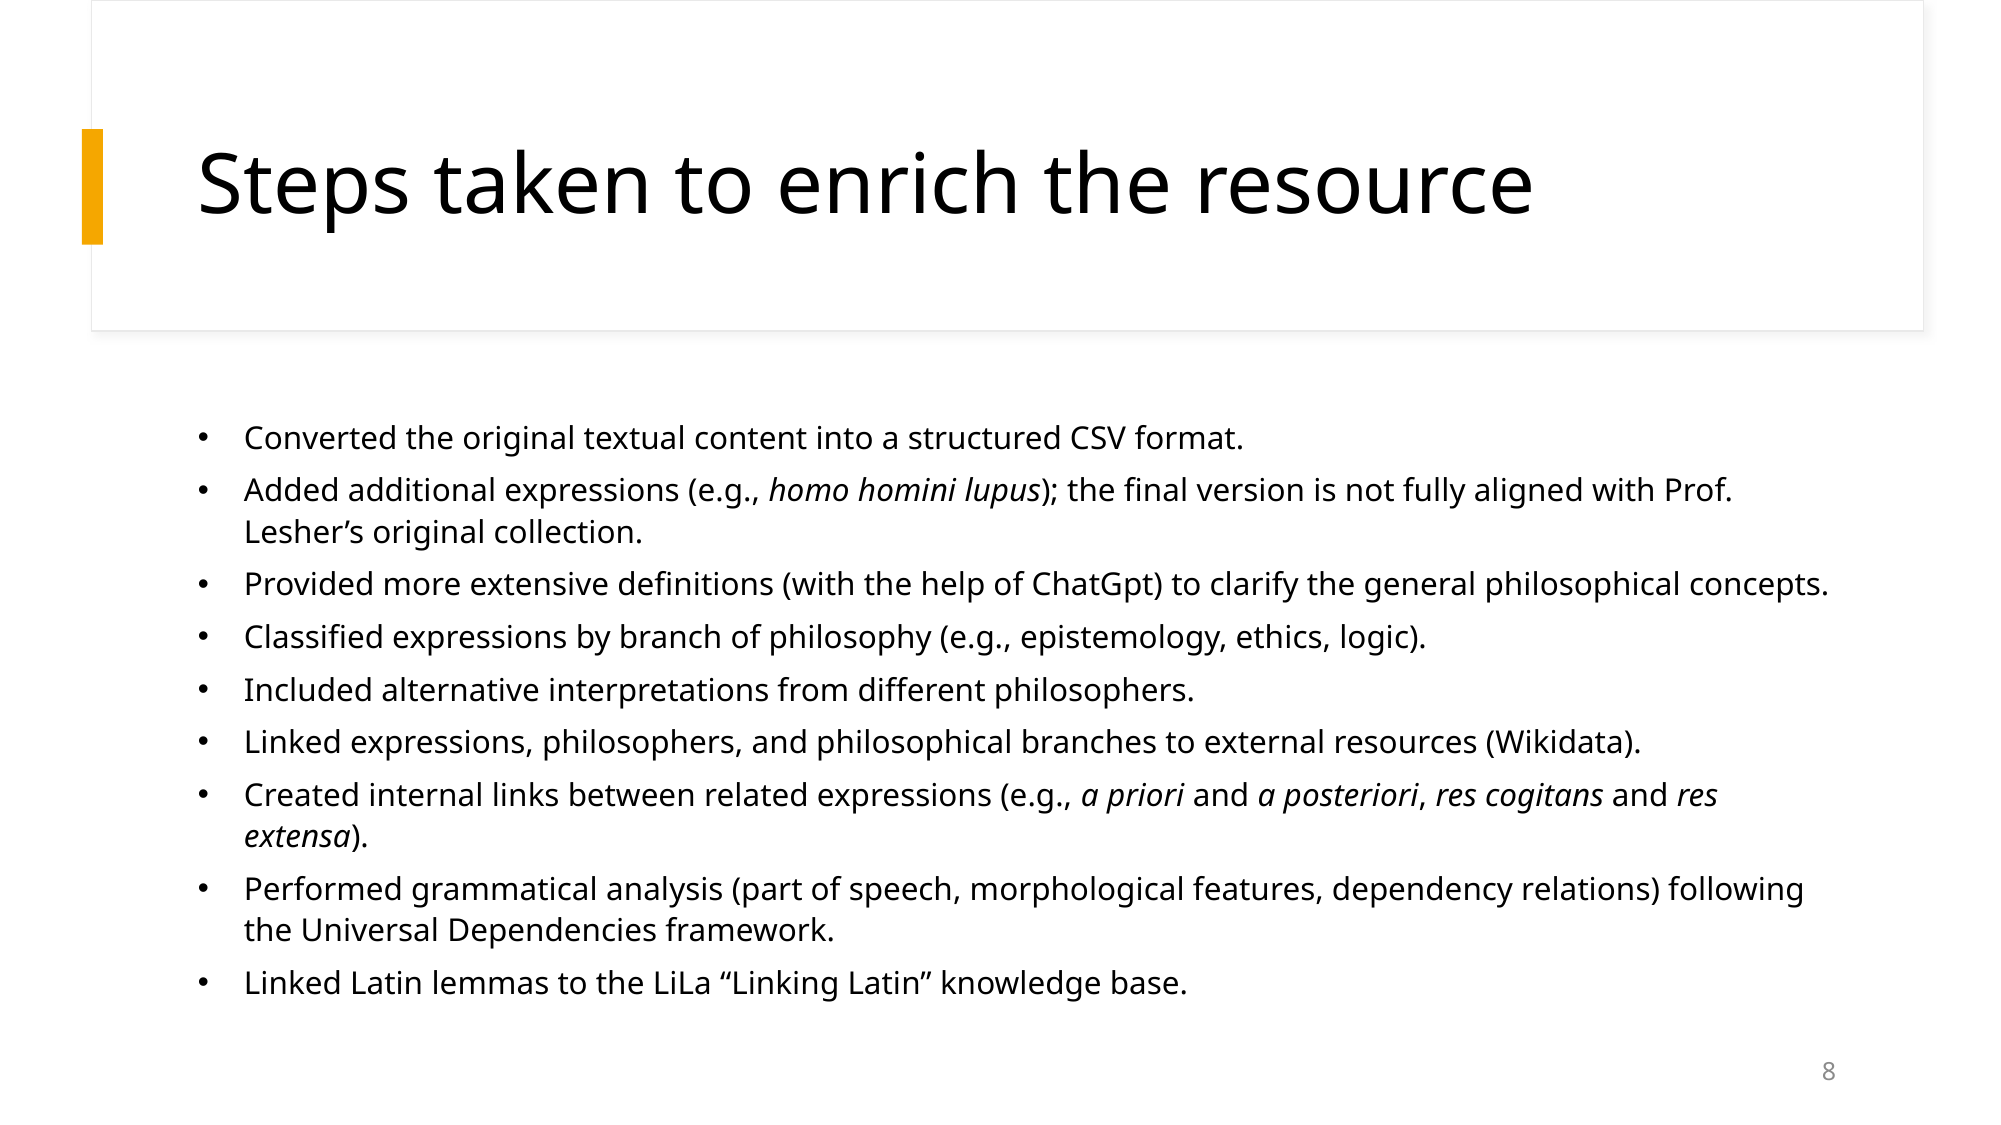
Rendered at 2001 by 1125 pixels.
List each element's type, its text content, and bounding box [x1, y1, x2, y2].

slide_number 8 [1401, 1042, 1851, 1103]
list Converted the original textual content into a structured CSV format. Added additional expressions (e.g., homo homini lupus); the final version is not fully aligned with Prof. Lesher’s original collection. Provided more extensive definitions (with the help of ChatGpt) to clarify the general philosophical concepts. Classified expressions by branch of philosophy (e.g., epistemology, ethics, logic). Included alternative interpretations from different philosophers. Linked expressions, philosophers, and philosophical branches to external resources (Wikidata). Created internal links between related expressions (e.g., a priori and a posteriori, res cogitans and res extensa). Performed grammatical analysis (part of speech, morphological features, dependency relations) following the Universal Dependencies framework. Linked Latin lemmas to the LiLa “Linking Latin” knowledge base. [183, 406, 1851, 1013]
title Steps taken to enrich the resource [183, 90, 1851, 284]
